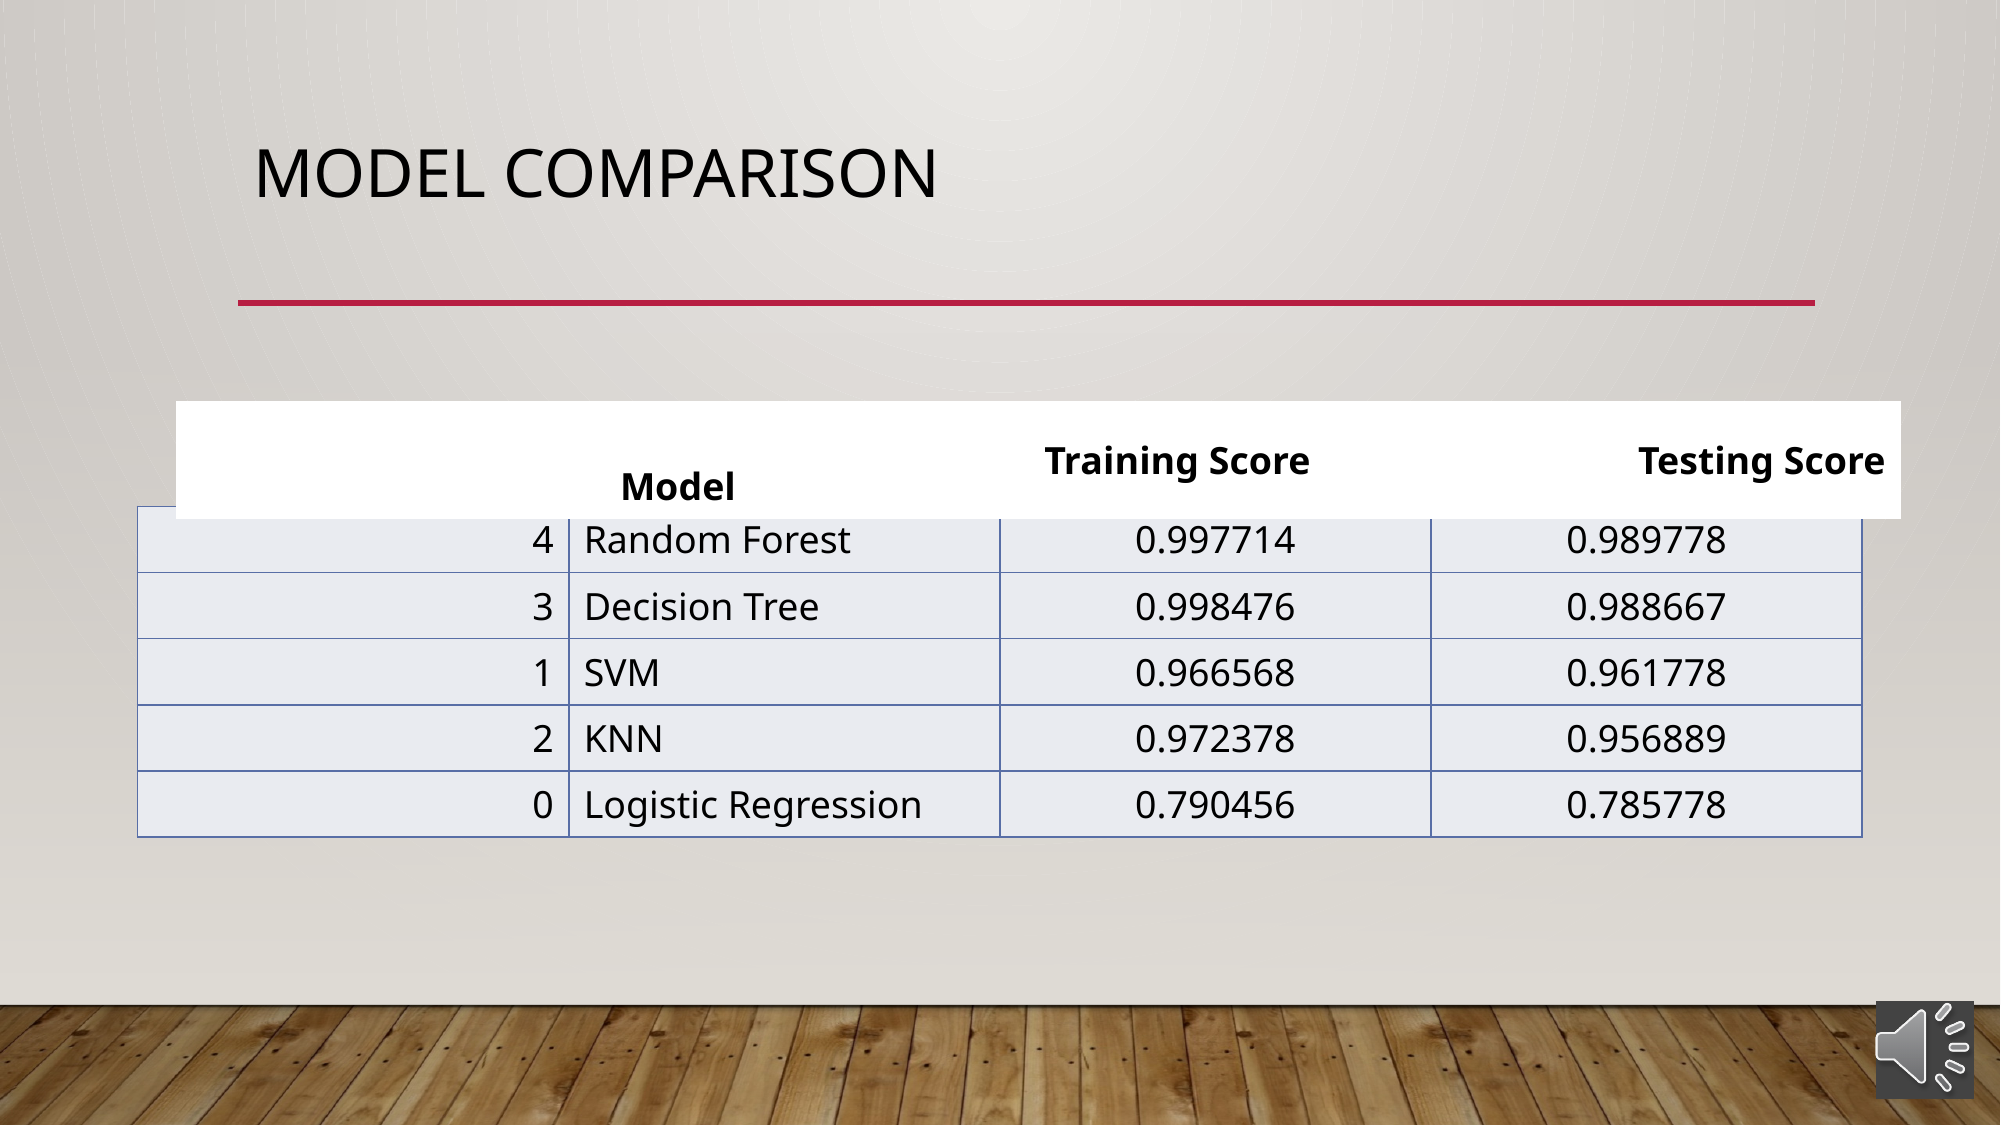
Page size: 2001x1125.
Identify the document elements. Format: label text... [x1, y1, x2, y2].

table_cell 0.961778 [1432, 639, 1861, 704]
table_cell 0.972378 [1001, 706, 1430, 770]
table_cell Decision Tree [570, 573, 999, 638]
table_cell 0.998476 [1001, 573, 1430, 638]
table_cell Logistic Regression [570, 772, 999, 836]
title Model comparison [238, 131, 1814, 305]
table_cell SVM [570, 639, 999, 704]
table_header Testing Score [1326, 401, 1901, 519]
table_cell 0.956889 [1432, 706, 1861, 770]
table_cell 1 [138, 639, 568, 704]
table_cell 0.988667 [1432, 573, 1861, 638]
table_header Model [176, 401, 751, 519]
table_cell 2 [138, 706, 568, 770]
table_cell KNN [570, 706, 999, 770]
table_cell 0 [138, 772, 568, 836]
table_cell 0.966568 [1001, 639, 1430, 704]
table_cell 0.790456 [1001, 772, 1430, 836]
table_header 0.997714 [1001, 519, 1430, 572]
table_header Training Score [751, 401, 1326, 519]
table_cell 0.785778 [1432, 772, 1861, 836]
table_header 0.989778 [1432, 519, 1861, 572]
table_header 4 [138, 507, 568, 572]
table_header Random Forest [570, 519, 999, 572]
picture [0, 999, 2000, 1125]
table_cell 3 [138, 573, 568, 638]
